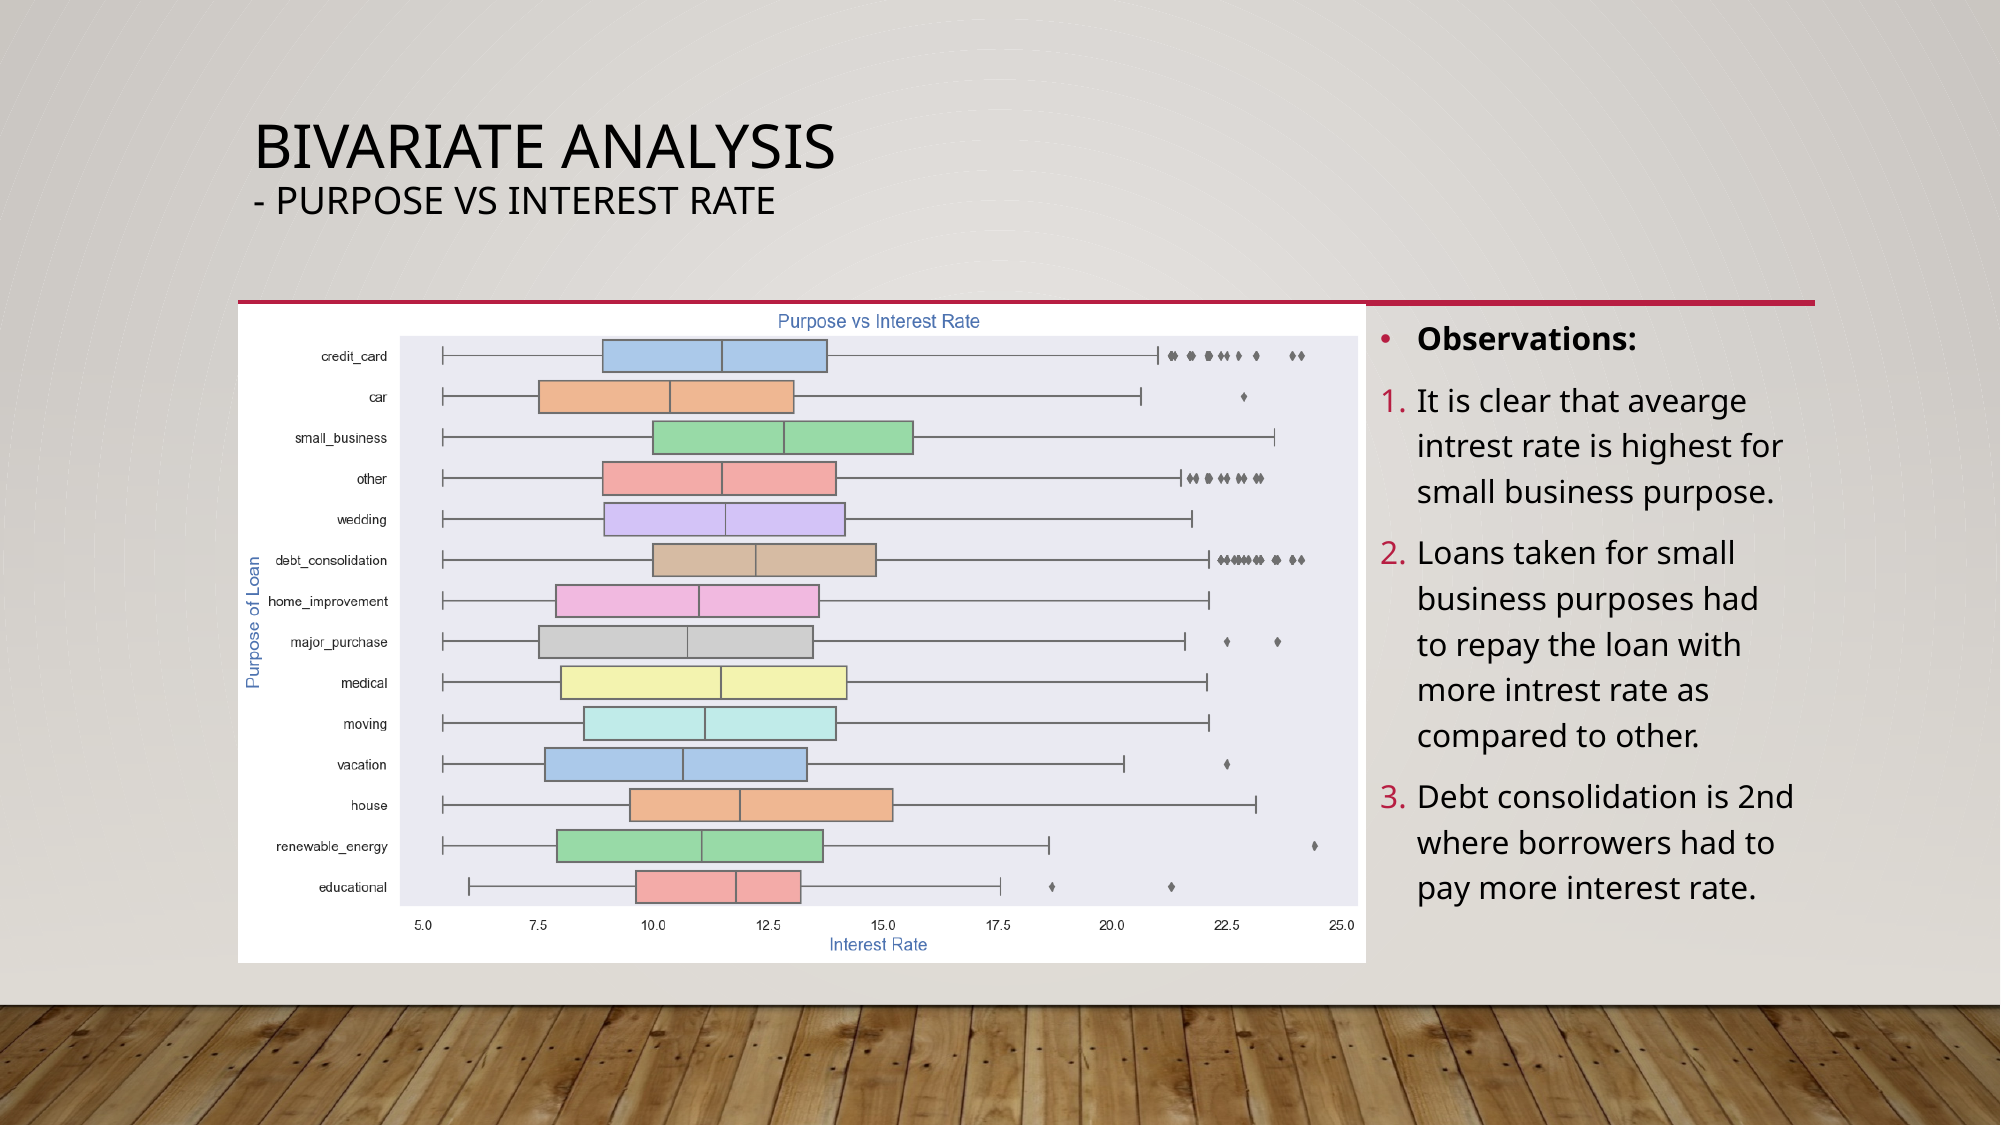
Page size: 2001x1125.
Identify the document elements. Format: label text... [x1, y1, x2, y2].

title Bivariate Analysis - Purpose vs Interest Rate [238, 108, 1814, 231]
picture [0, 1005, 2000, 1125]
picture [237, 303, 1366, 963]
list Observations: It is clear that avearge intrest rate is highest for small business purpose. Loans taken for small business purposes had to repay the loan with more intrest rate as compared to other. Debt consolidation is 2nd where borrowers had to pay more interest rate. [1366, 304, 1814, 963]
